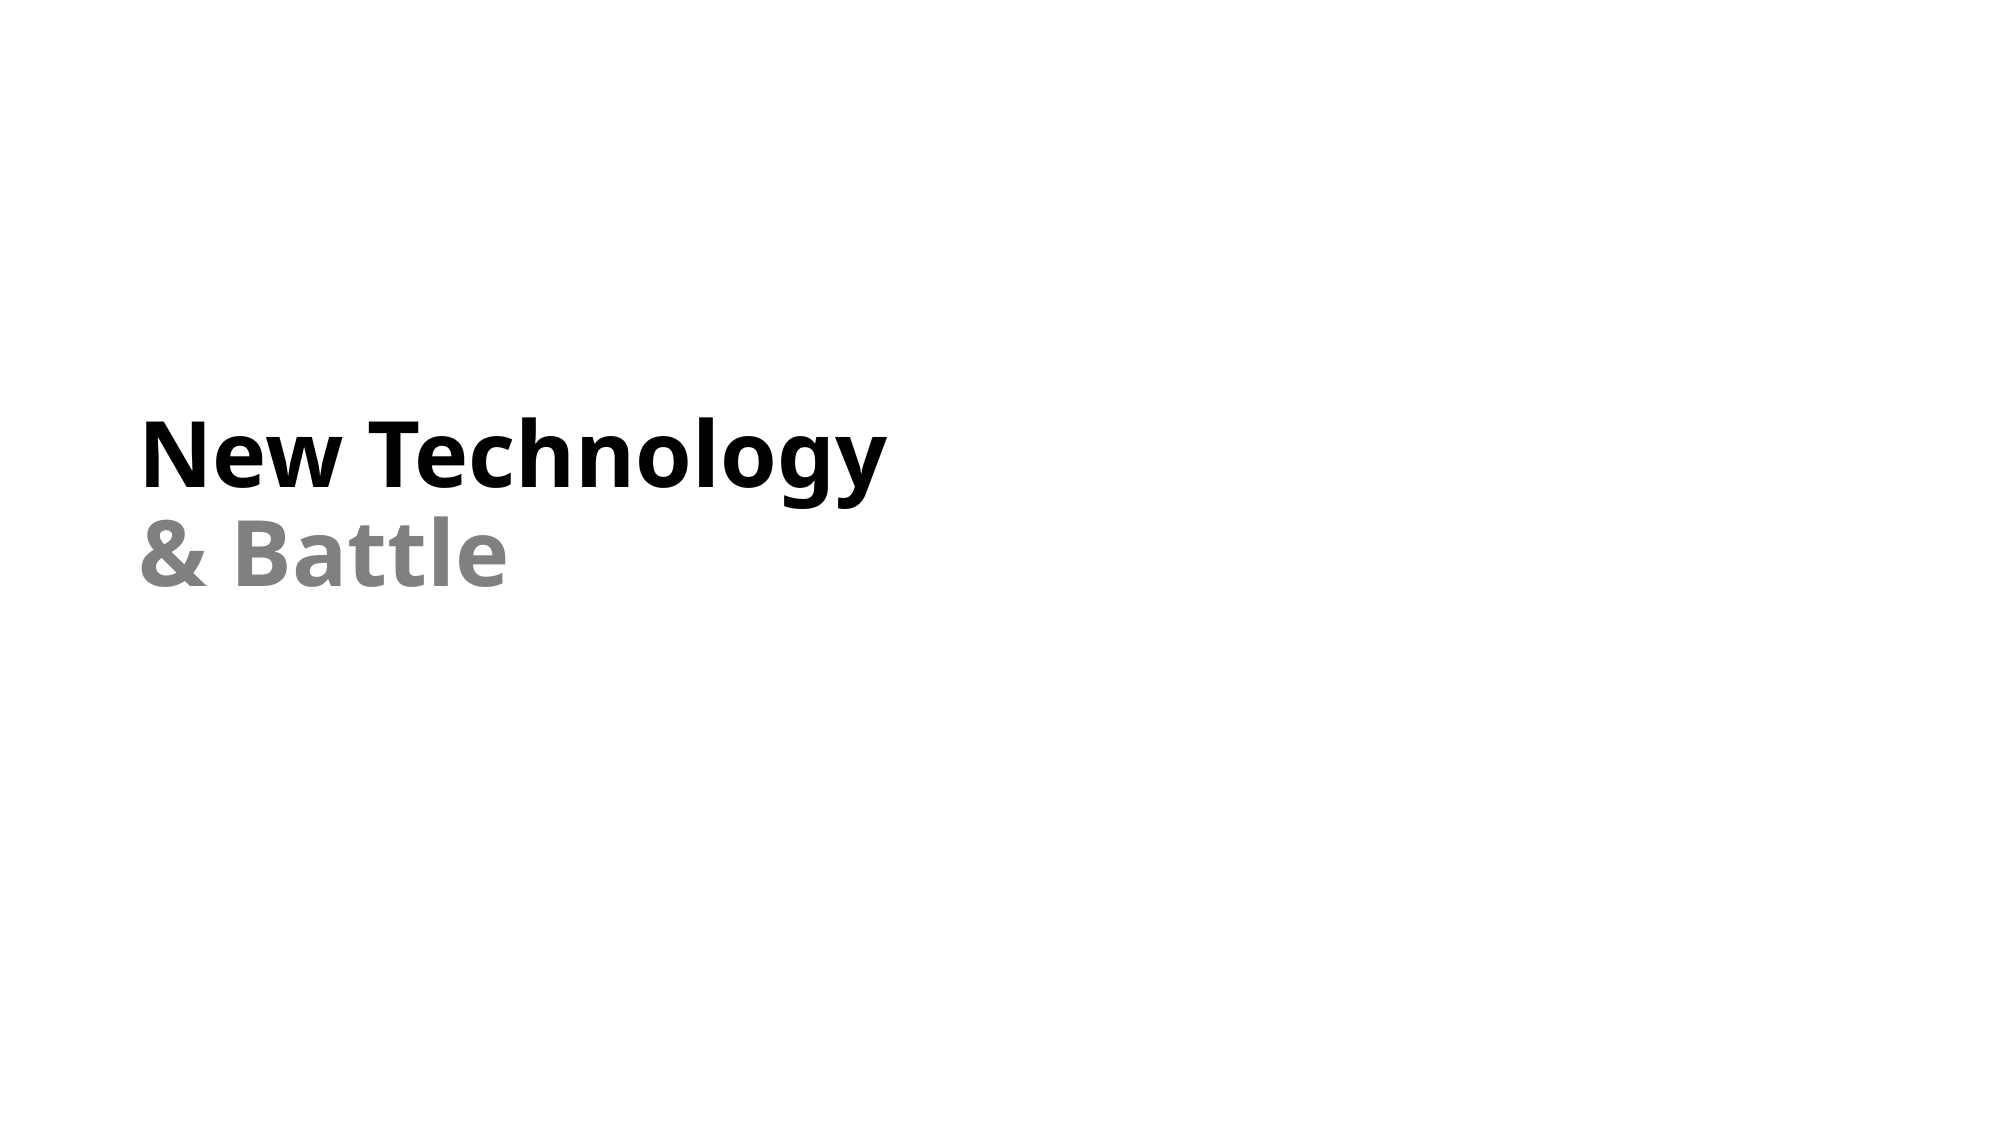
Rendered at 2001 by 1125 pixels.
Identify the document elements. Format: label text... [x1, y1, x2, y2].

title New Technology & Battle [123, 398, 1849, 616]
